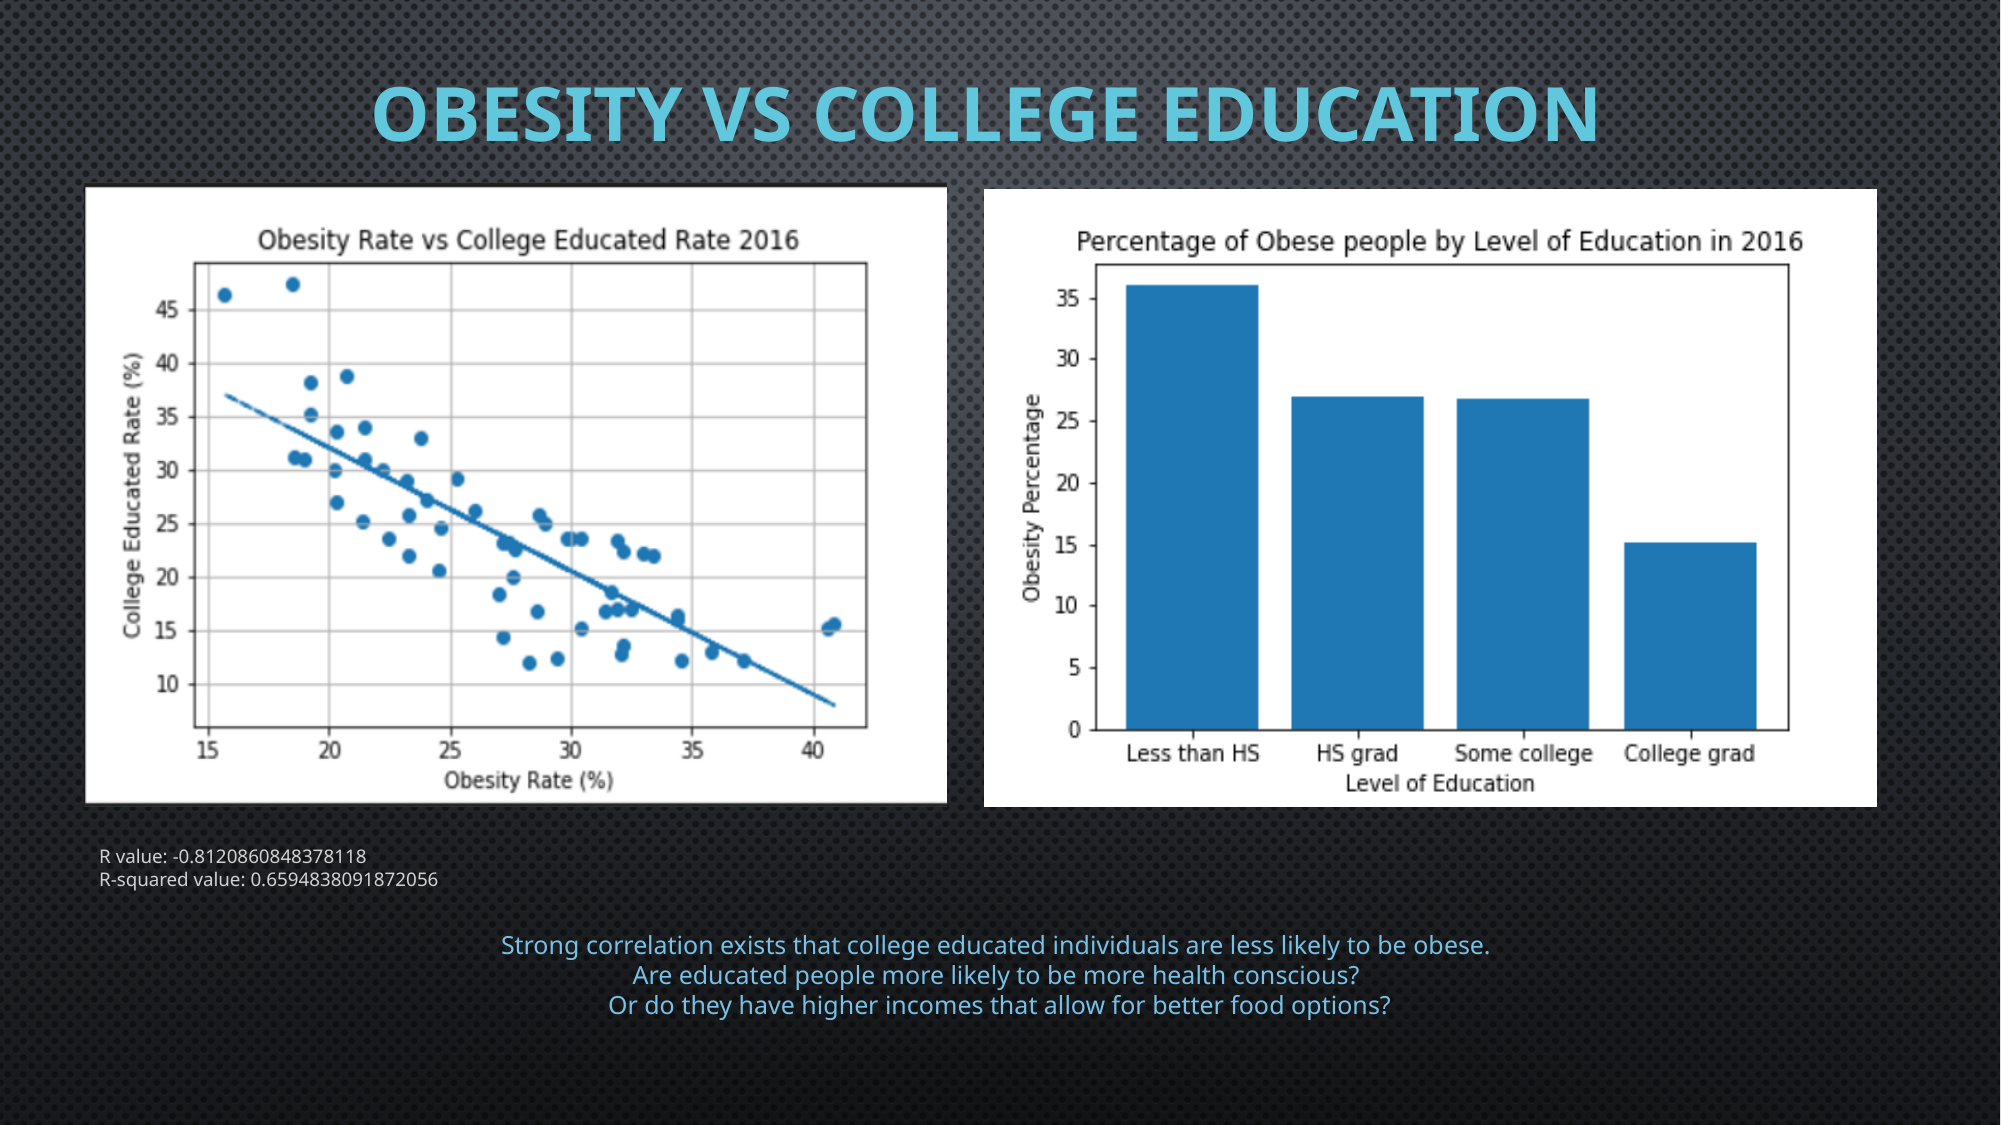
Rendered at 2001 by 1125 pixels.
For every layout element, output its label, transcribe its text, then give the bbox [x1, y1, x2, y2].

text_box OBESITY VS COLLEGE EDUCATION [356, 59, 1644, 164]
text_box R value: -0.8120860848378118 R-squared value: 0.6594838091872056 [84, 837, 477, 943]
picture [84, 180, 947, 807]
picture [984, 189, 1877, 807]
text_box Strong correlation exists that college educated individuals are less likely to be obese. Are educated people more likely to be more health conscious? Or do they have higher incomes that allow for better food options? [446, 922, 1554, 1028]
